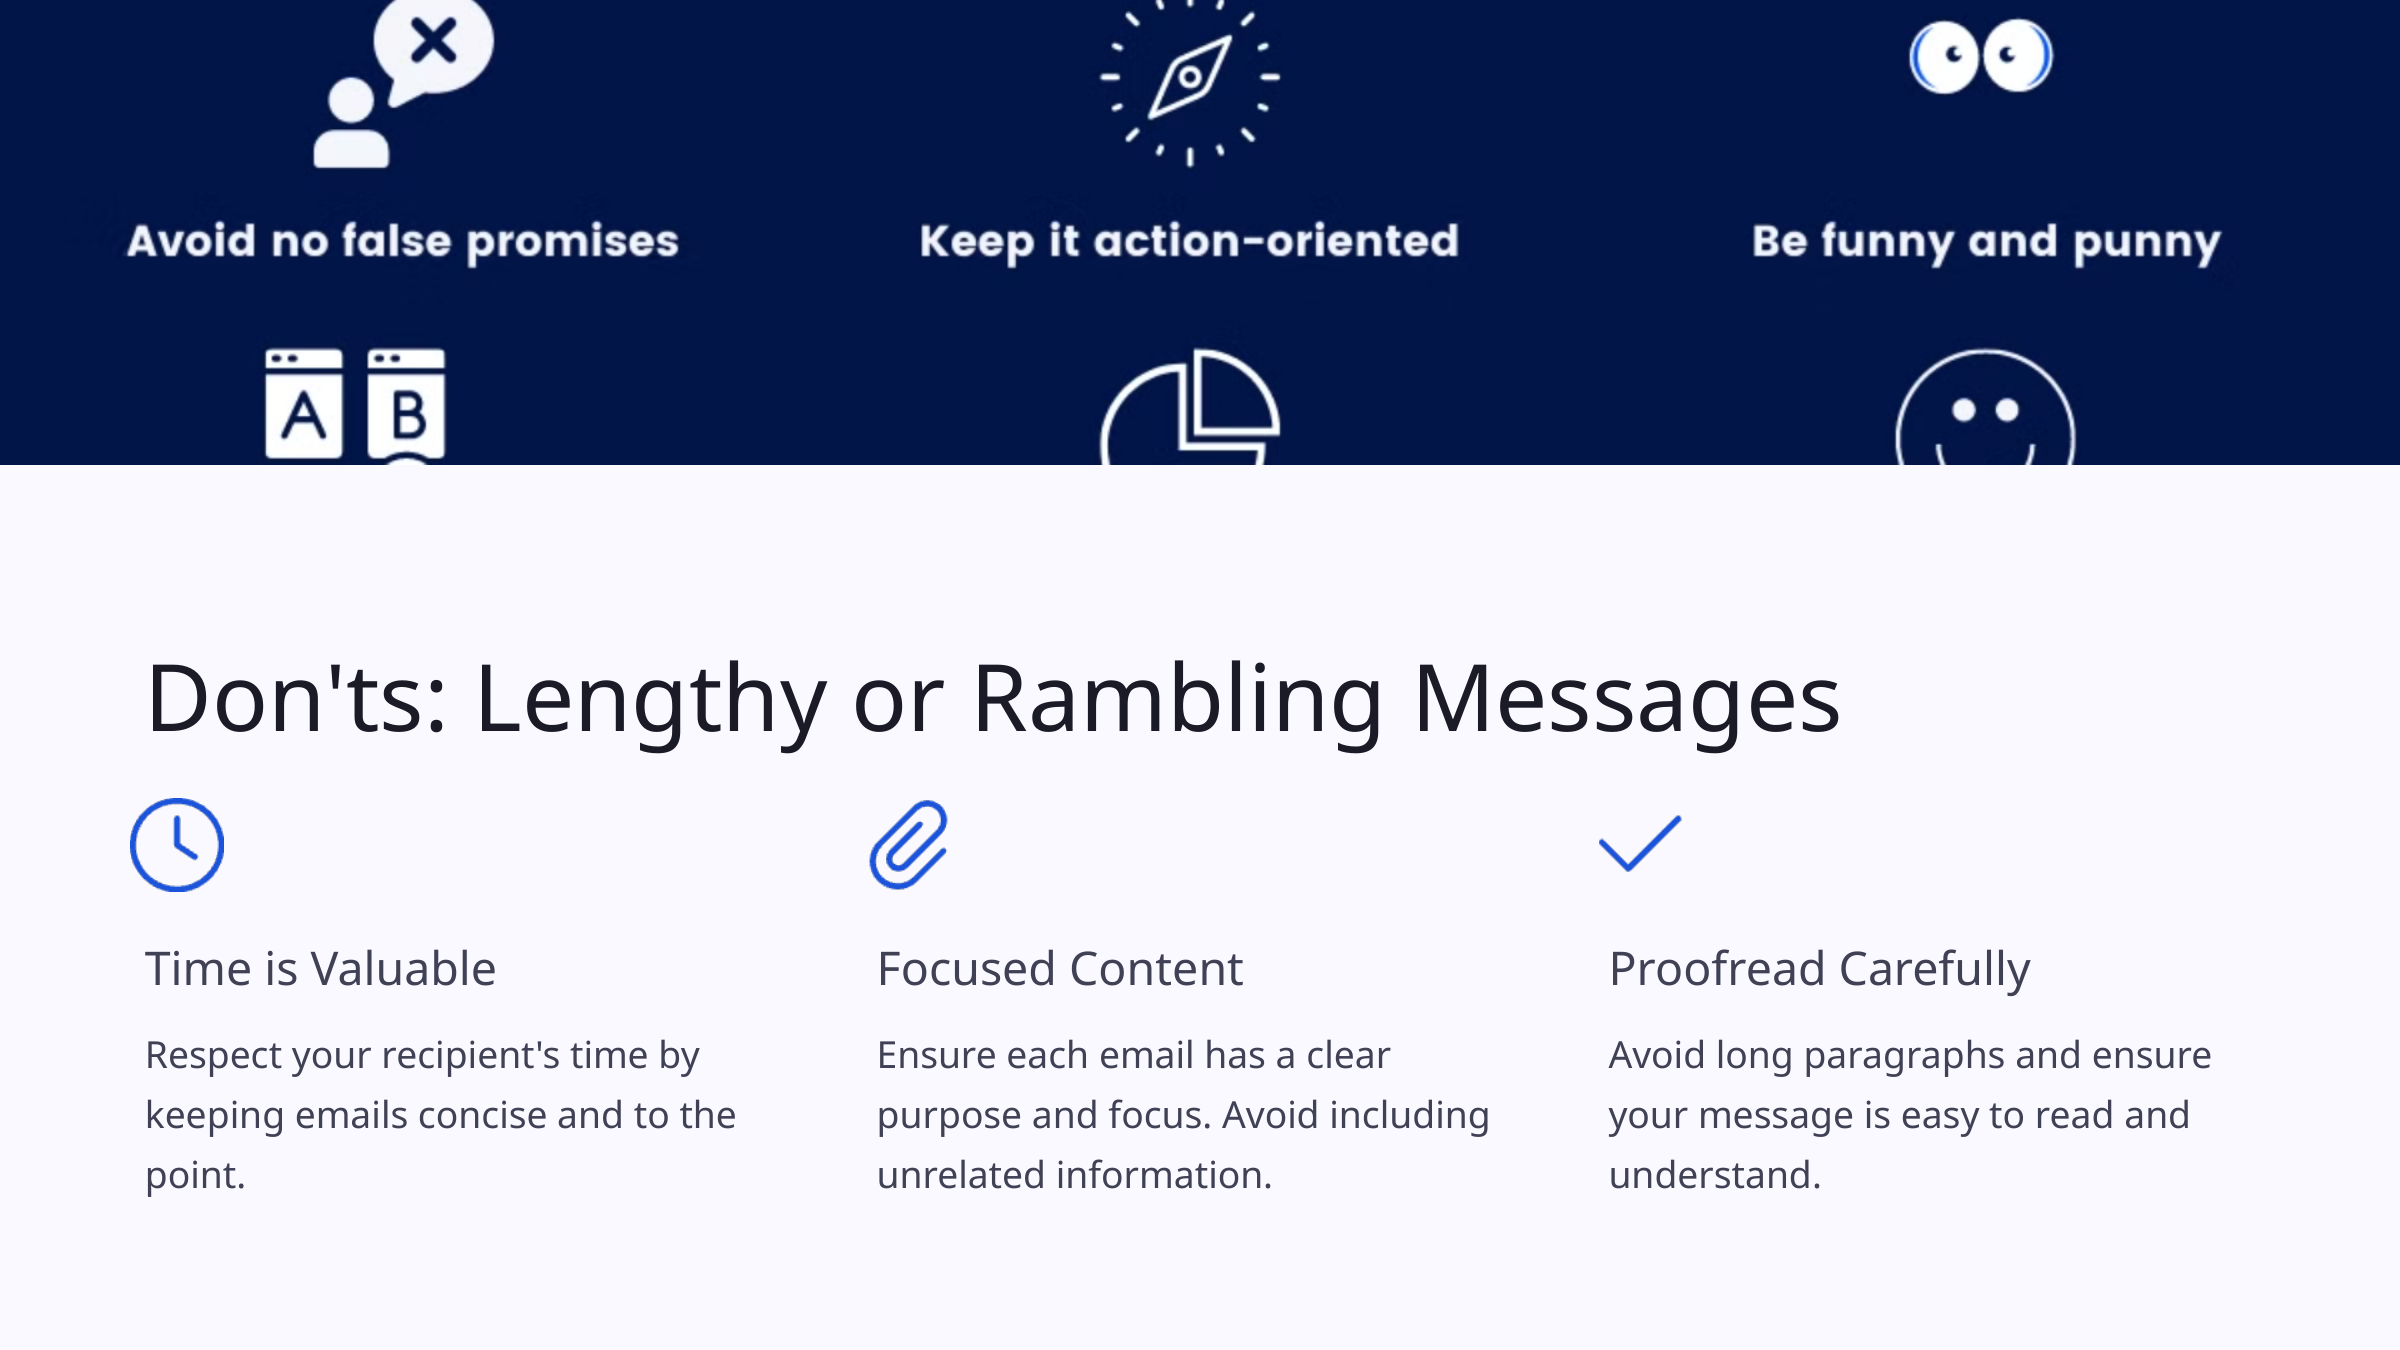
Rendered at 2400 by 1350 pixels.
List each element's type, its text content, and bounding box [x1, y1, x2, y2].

text_box Avoid long paragraphs and ensure your message is easy to read and understand. [1593, 1009, 2270, 1189]
picture [130, 798, 224, 892]
text_box Time is Valuable [130, 929, 596, 988]
picture [1593, 798, 1687, 892]
text_box Don'ts: Lengthy or Rambling Messages [130, 626, 1911, 744]
text_box Proofread Carefully [1593, 929, 2059, 988]
text_box Focused Content [861, 929, 1327, 988]
text_box [0, 466, 2400, 1350]
picture [861, 798, 955, 892]
text_box Respect your recipient's time by keeping emails concise and to the point. [130, 1009, 807, 1189]
picture [0, 0, 2400, 466]
text_box Ensure each email has a clear purpose and focus. Avoid including unrelated information. [861, 1009, 1538, 1189]
